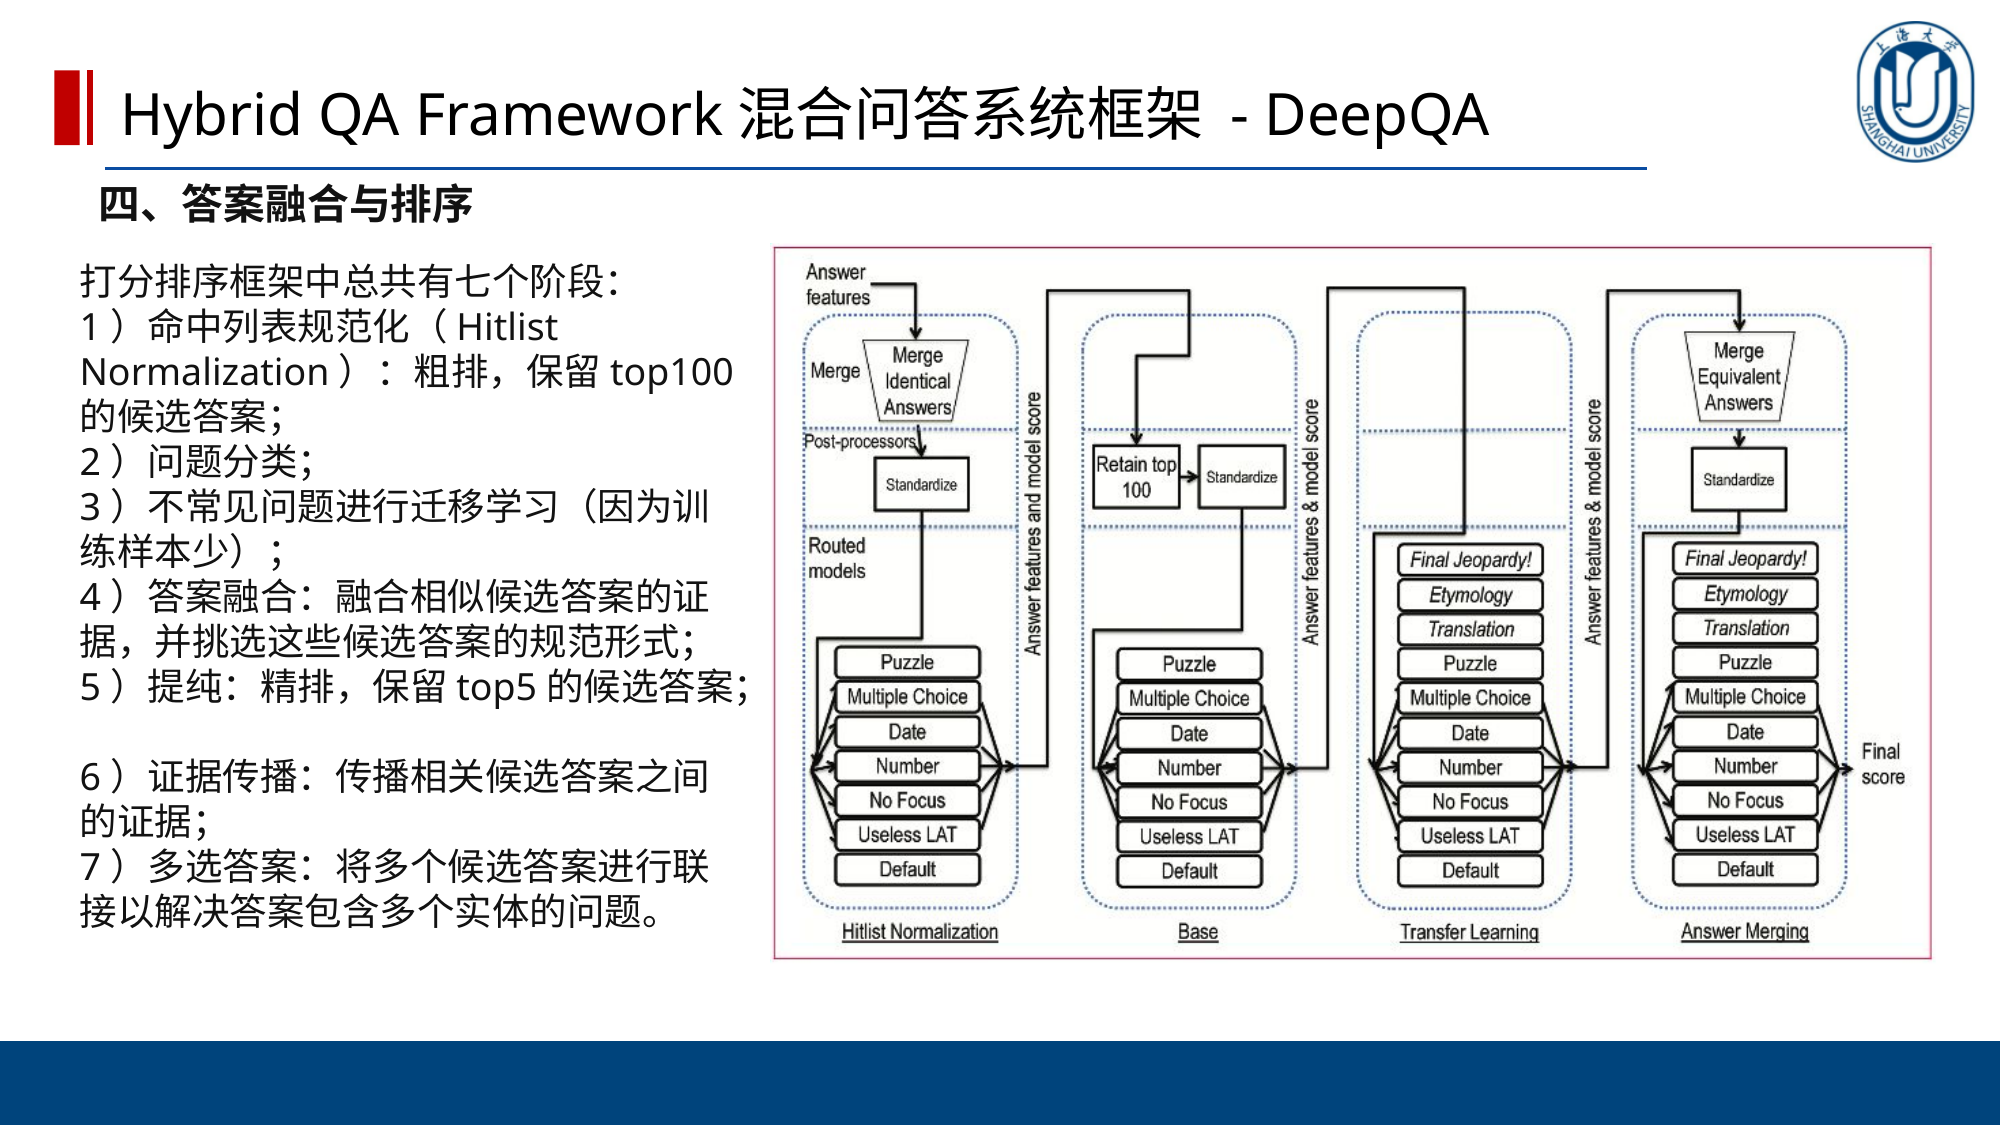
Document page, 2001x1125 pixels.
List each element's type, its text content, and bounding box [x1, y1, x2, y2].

picture [1855, 21, 1978, 163]
picture [770, 243, 1936, 969]
text_box 打分排序框架中总共有七个阶段： 1）命中列表规范化（Hitlist Normalization）：粗排，保留top100的候选答案； 2）问题分类； 3）不常见问题进行迁移学习（因为训练样本少）； 4）答案融合：融合相似候选答案的证据，并挑选这些候选答案的规范形式； 5）提纯：精排，保留top5的候选答案； 6）证据传播：传播相关候选答案之间的证据； 7）多选答案：将多个候选答案进行联接以解决答案包含多个实体的问题。 [64, 250, 752, 941]
text_box 四、答案融合与排序 [83, 170, 1936, 286]
text_box Hybrid QA Framework混合问答系统框架 - DeepQA [105, 69, 1653, 155]
